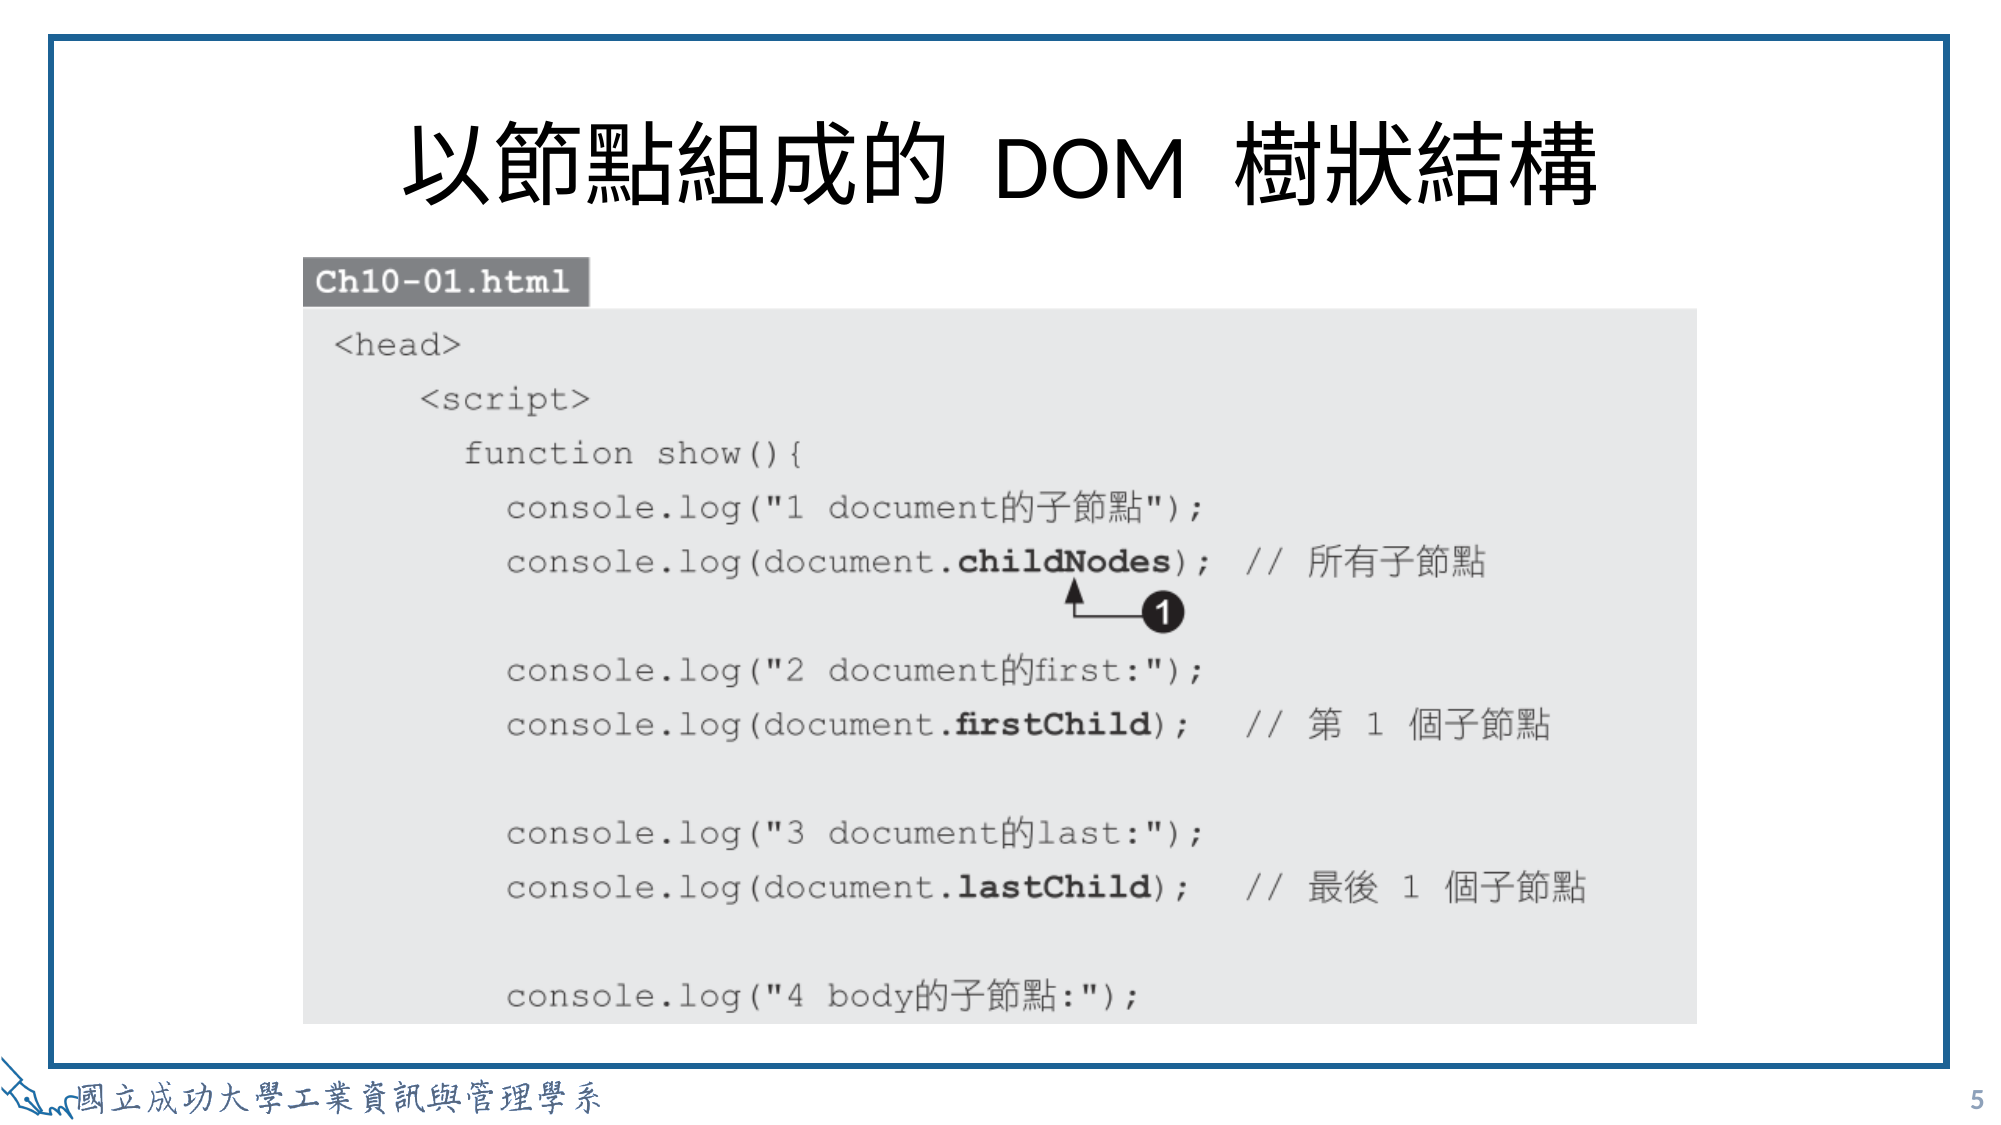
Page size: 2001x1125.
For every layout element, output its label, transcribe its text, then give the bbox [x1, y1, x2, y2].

picture [303, 257, 1697, 1024]
title 以節點組成的 DOM 樹狀結構 [137, 59, 1863, 278]
picture [0, 1049, 80, 1125]
slide_number 5 [1550, 1067, 2000, 1125]
